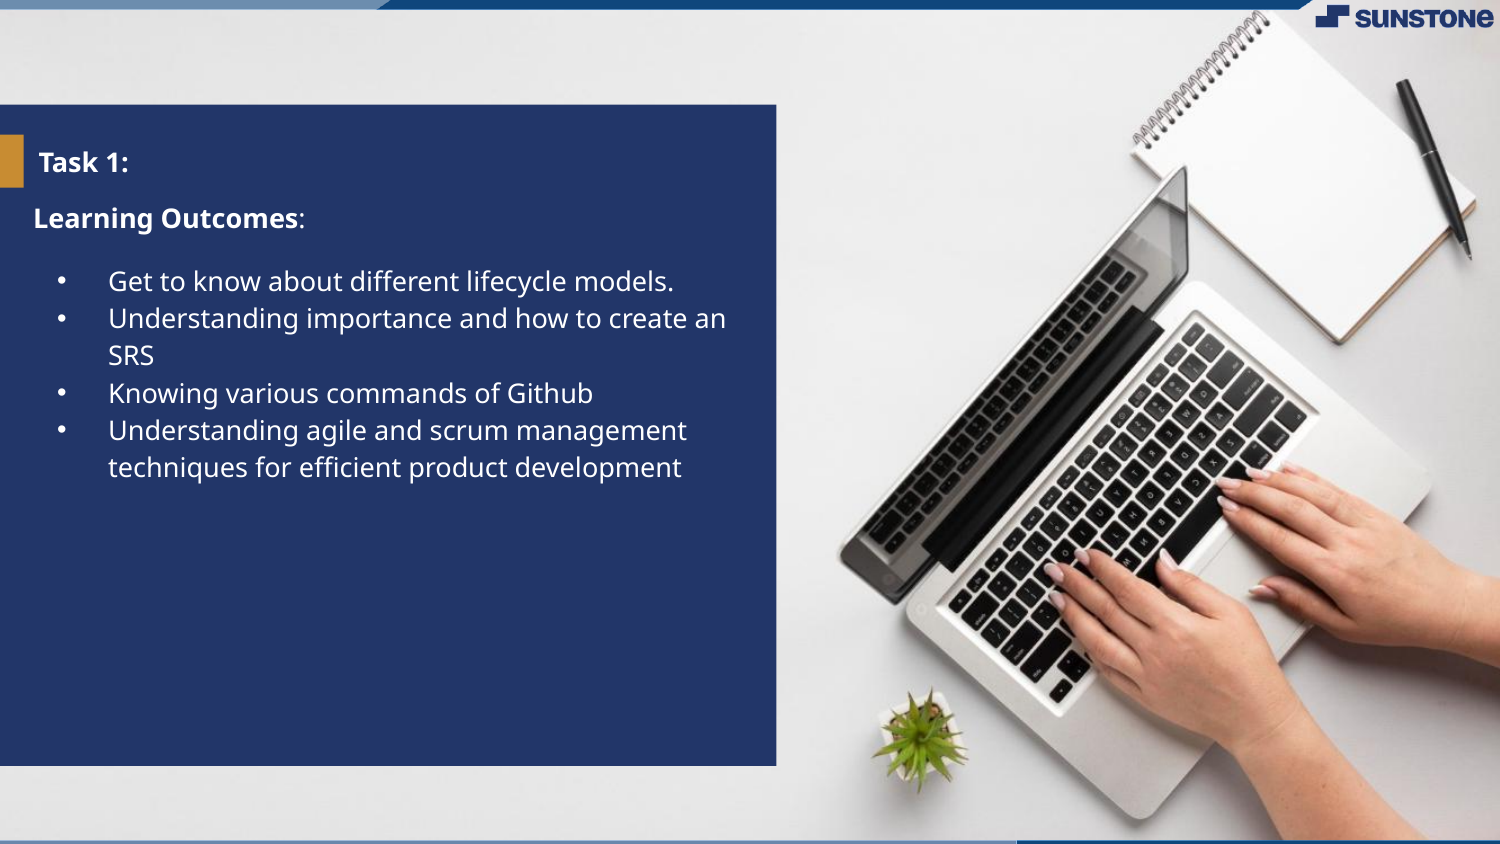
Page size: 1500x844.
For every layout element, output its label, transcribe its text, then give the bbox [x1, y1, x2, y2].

list Learning Outcomes: Get to know about different lifecycle models. Understanding importance and how to create an SRS Knowing various commands of Github Understanding agile and scrum management techniques for efficient product development [18, 189, 765, 743]
title Task 1: [23, 132, 770, 190]
picture [0, 0, 1500, 844]
